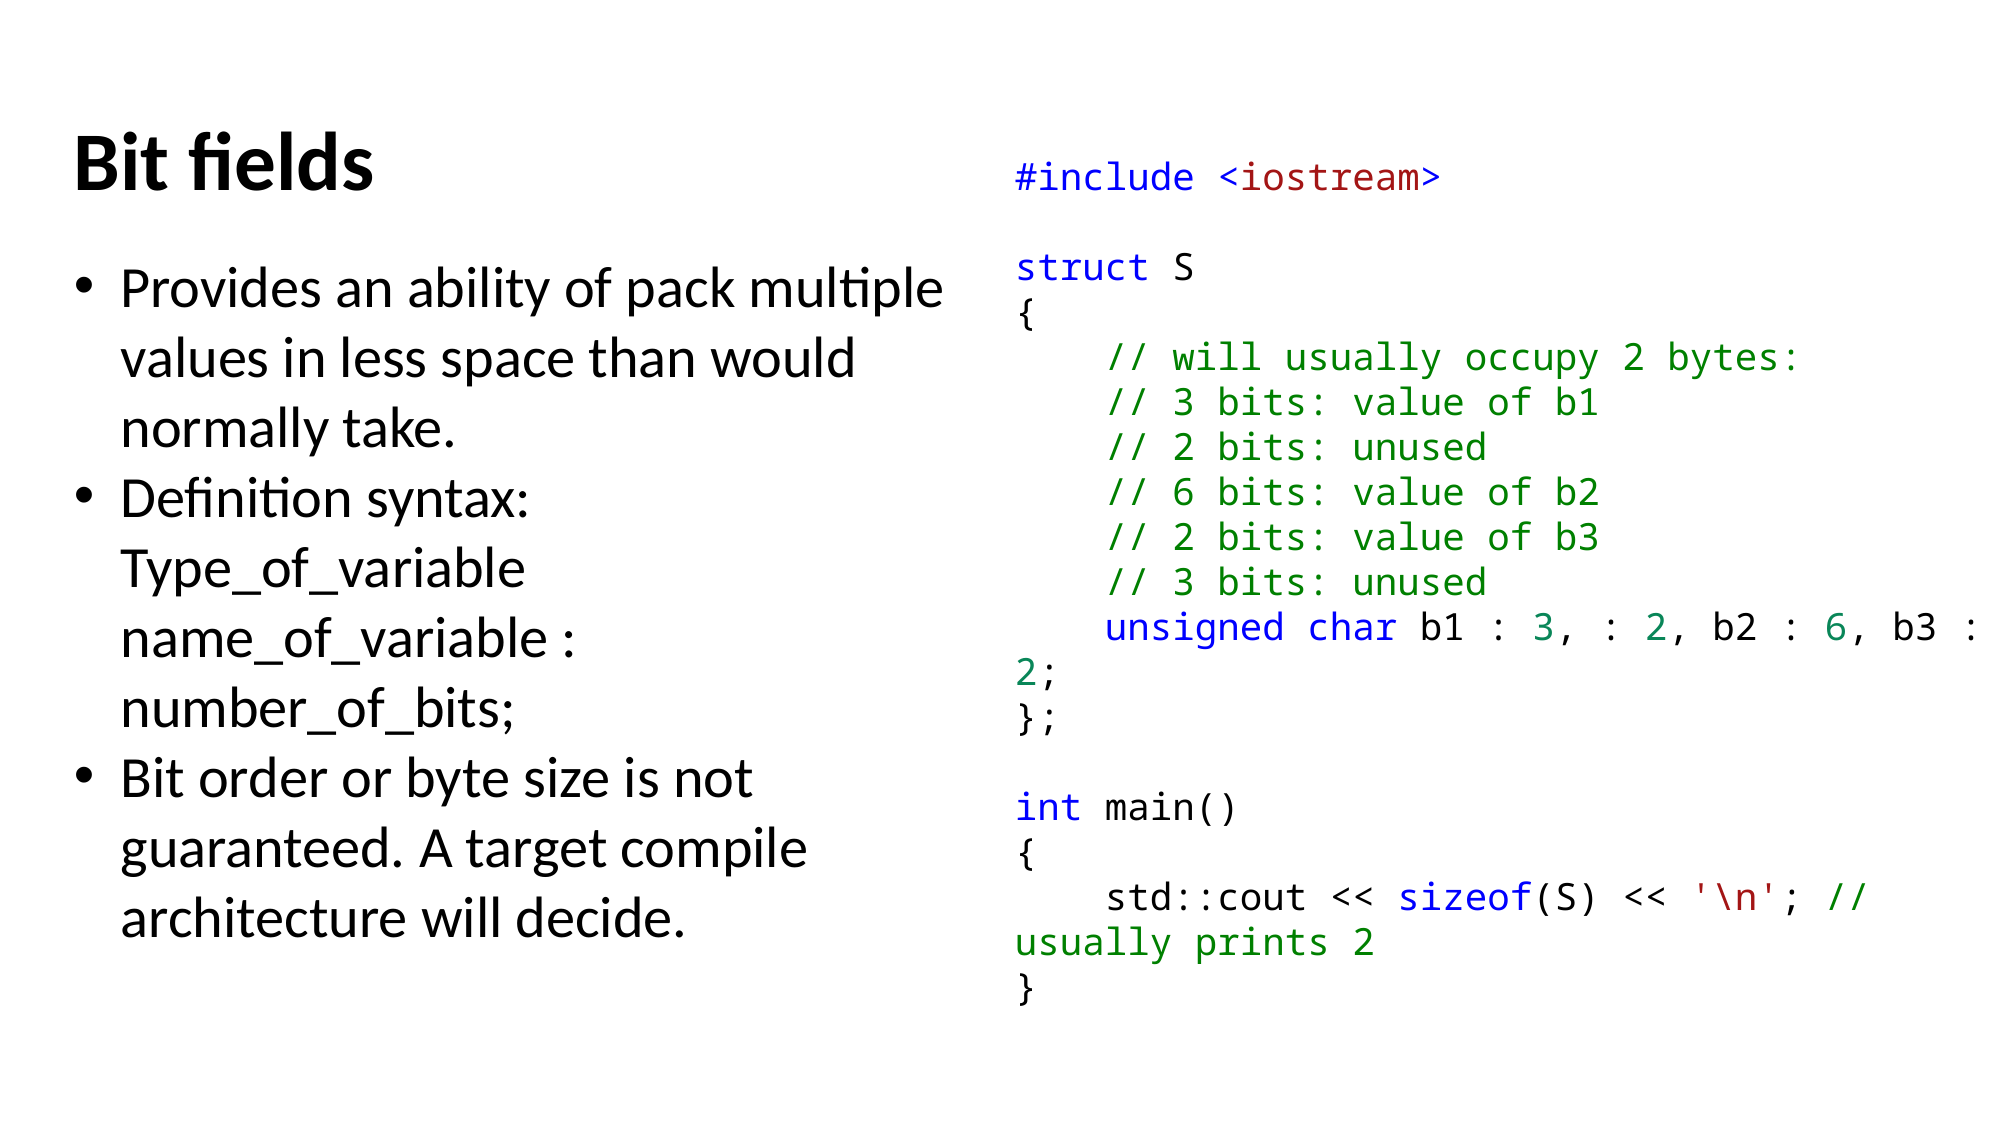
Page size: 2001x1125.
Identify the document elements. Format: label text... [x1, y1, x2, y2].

text_box Provides an ability of pack multiple values in less space than would normally take. Definition syntax: Type_of_variable name_of_variable : number_of_bits; Bit order or byte size is not guaranteed. A target compile architecture will decide. [0, 242, 999, 957]
text_box #include <iostream> struct S { // will usually occupy 2 bytes: // 3 bits: value of b1 // 2 bits: unused // 6 bits: value of b2 // 2 bits: value of b3 // 3 bits: unused unsigned char b1 : 3, : 2, b2 : 6, b3 : 2; }; int main() { std::cout << sizeof(S) << '\n'; // usually prints 2 } [999, 145, 2000, 1016]
text_box Bit fields [0, 0, 2000, 215]
